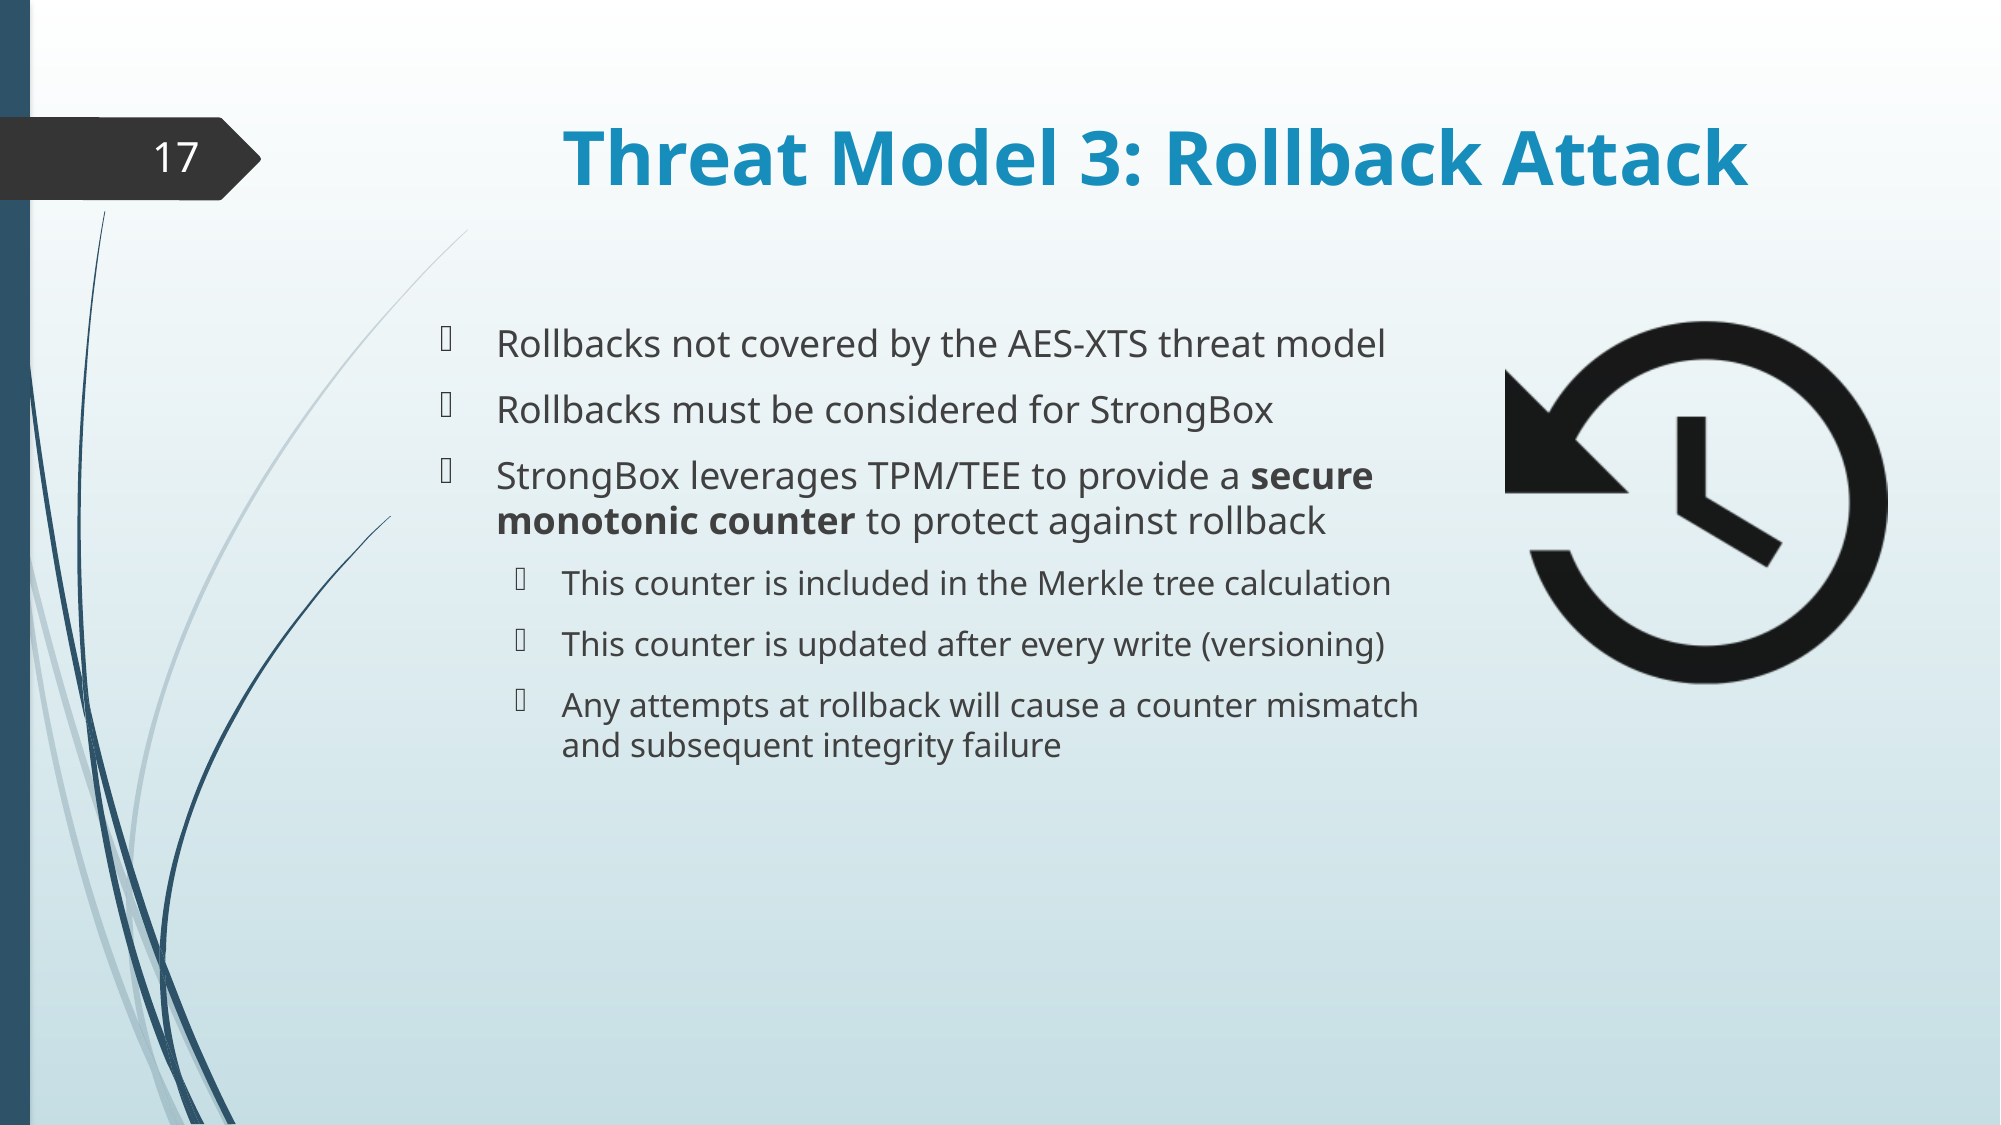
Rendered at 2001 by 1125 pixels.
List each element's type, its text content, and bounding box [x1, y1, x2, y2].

list Rollbacks not covered by the AES-XTS threat model Rollbacks must be considered for StrongBox StrongBox leverages TPM/TEE to provide a secure monotonic counter to protect against rollback This counter is included in the Merkle tree calculation This counter is updated after every write (versioning) Any attempts at rollback will cause a counter mismatch and subsequent integrity failure [424, 312, 1449, 933]
slide_number 17 [87, 129, 216, 190]
title Threat Model 3: Rollback Attack [425, 102, 1888, 313]
picture [1505, 312, 1888, 713]
